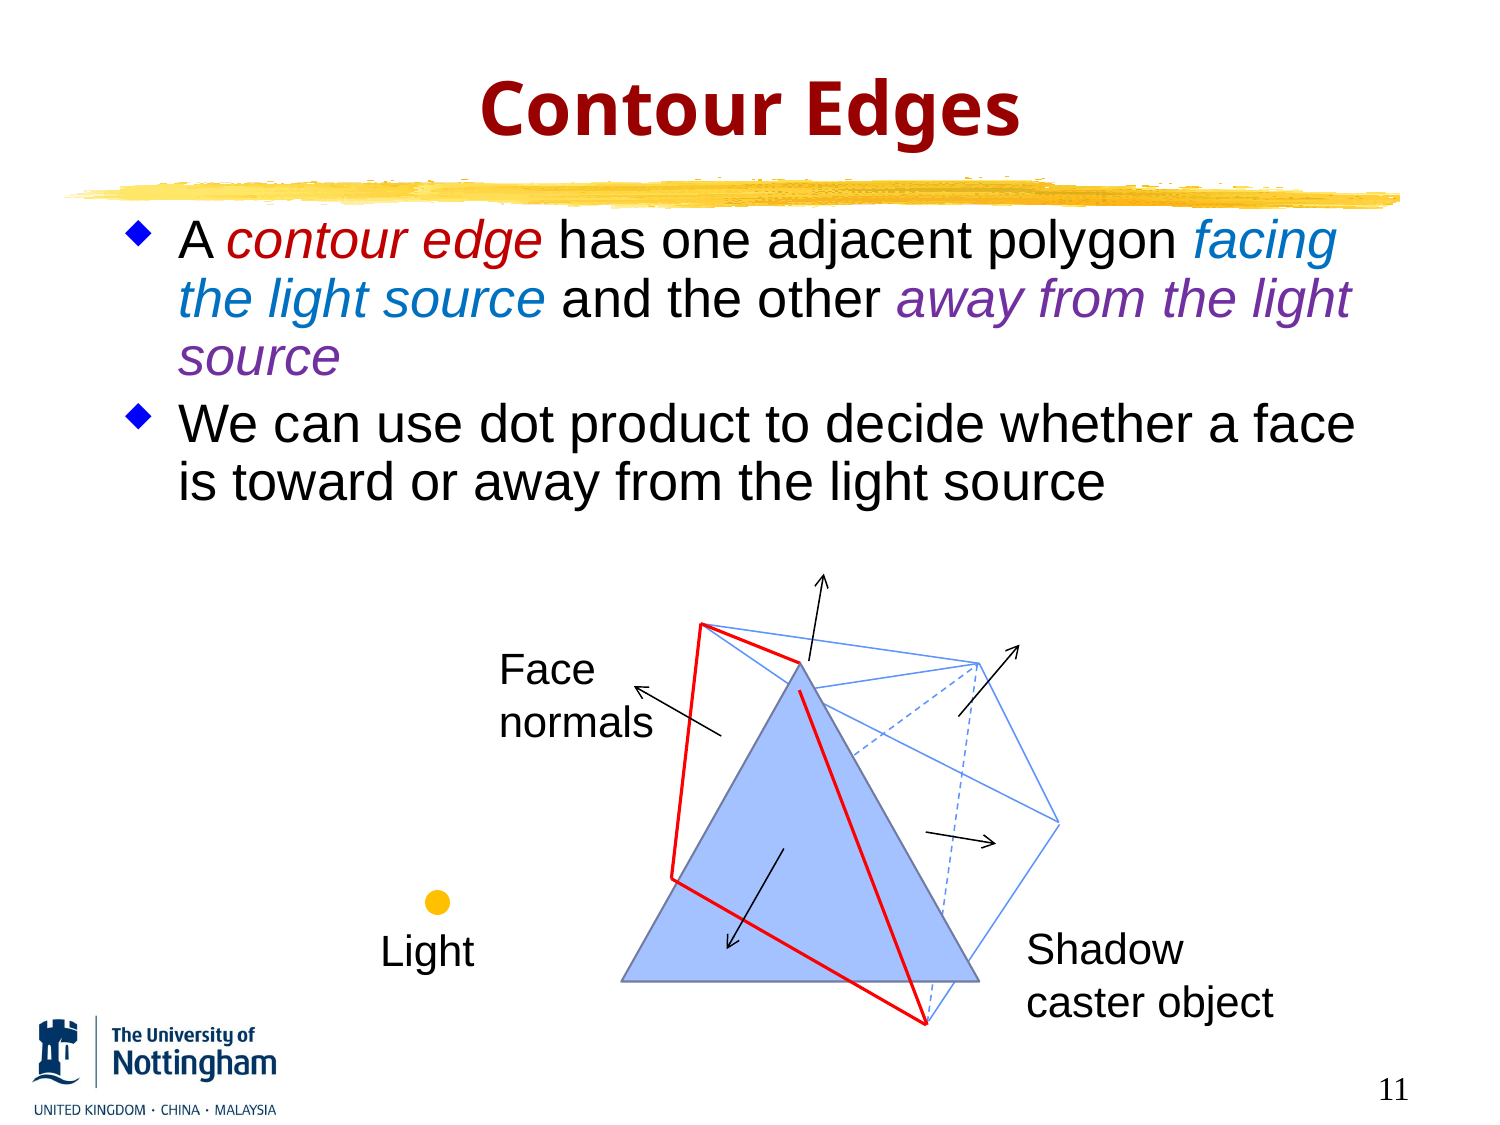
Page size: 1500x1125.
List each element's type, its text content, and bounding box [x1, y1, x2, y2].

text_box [808, 573, 825, 662]
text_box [952, 649, 1026, 712]
text_box Shadow caster object [1058, 913, 1301, 1034]
text_box [422, 887, 453, 915]
slide_number 10 [1074, 1056, 1426, 1117]
title Contour Edges [112, 37, 1388, 173]
picture [23, 1011, 293, 1125]
list A contour edge has one adjacent polygon facing the light source and the other away from the light source We can use dot product to decide whether a face is toward or away from the light source [106, 204, 1383, 1017]
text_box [621, 623, 1060, 1026]
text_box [925, 831, 997, 844]
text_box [633, 685, 722, 737]
text_box Light [365, 915, 490, 983]
text_box Face normals [484, 633, 616, 754]
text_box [704, 869, 806, 928]
picture [64, 172, 1400, 216]
